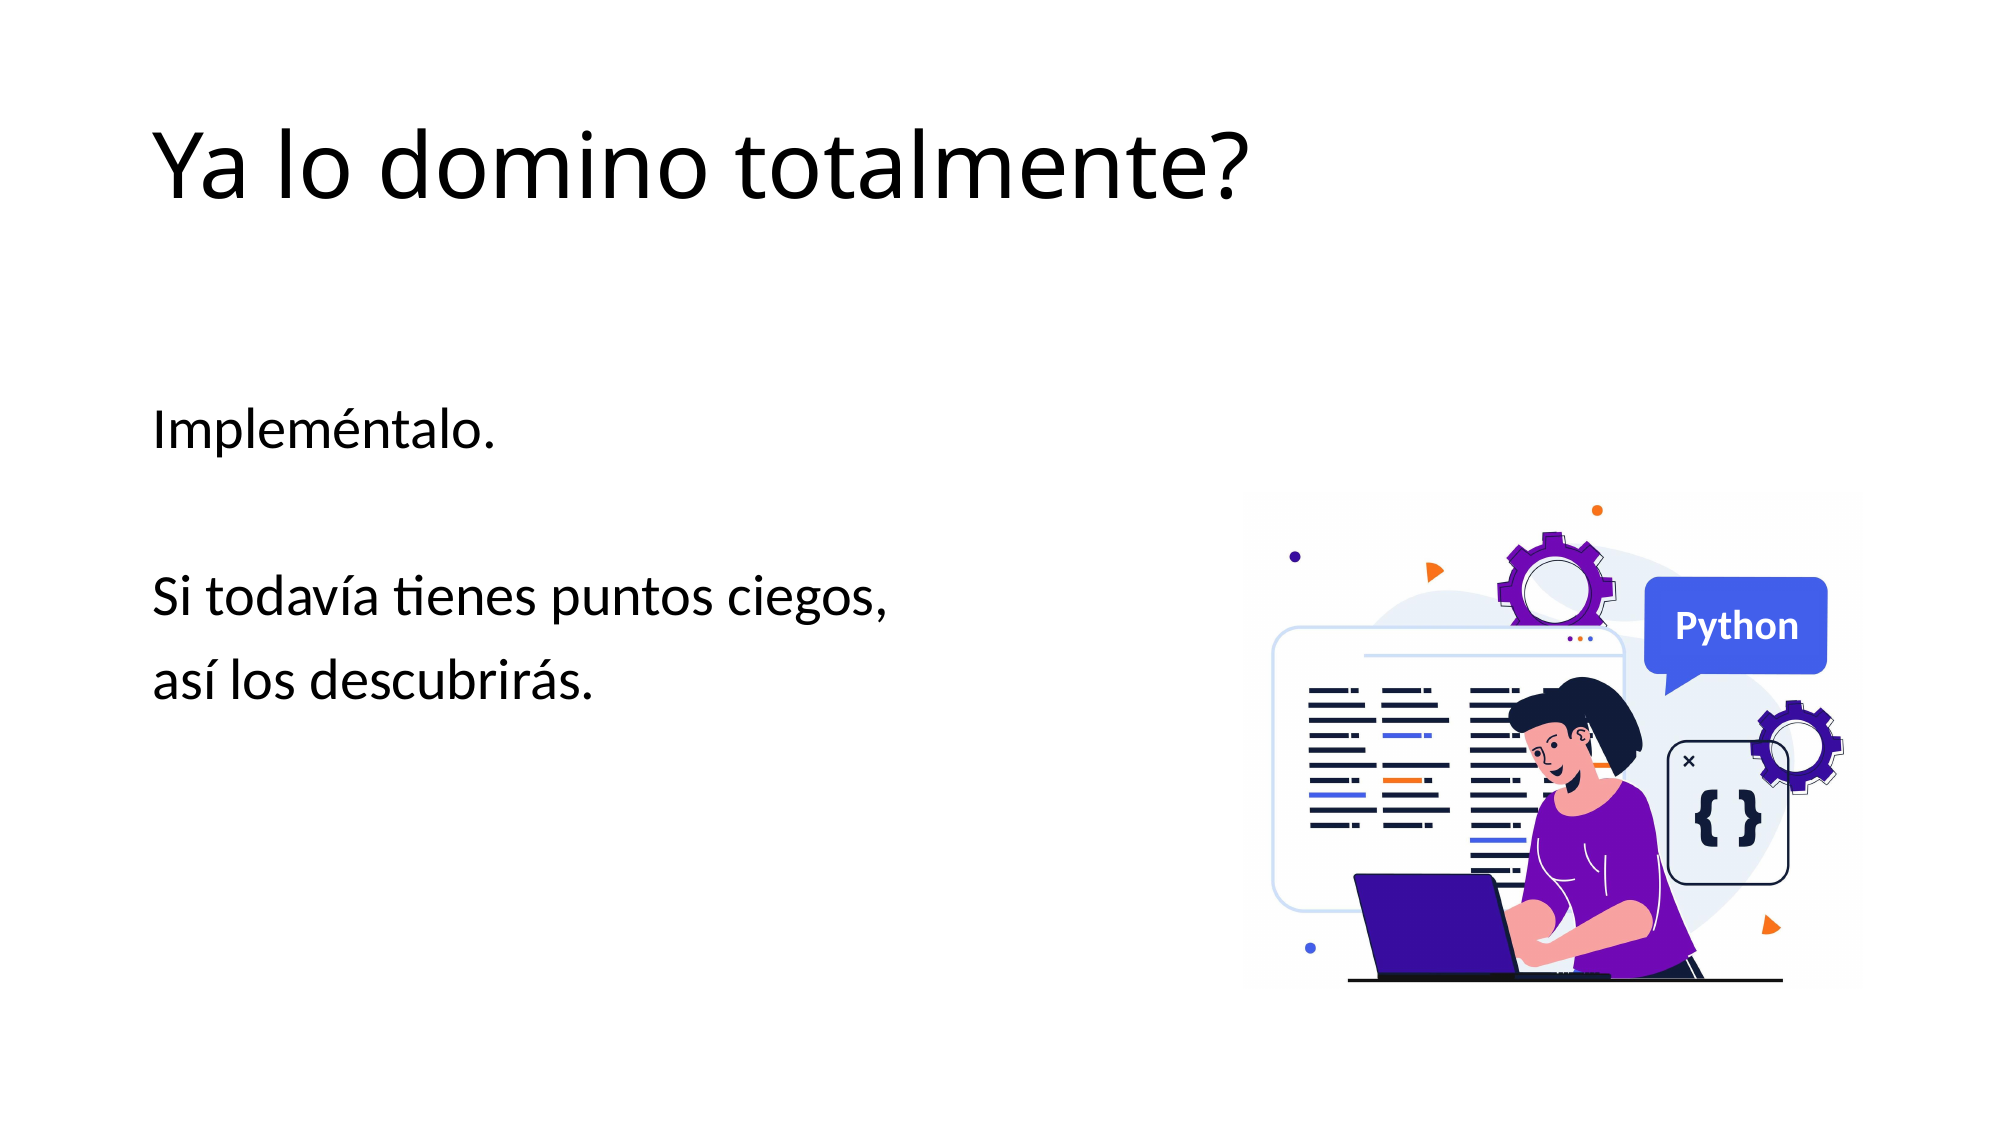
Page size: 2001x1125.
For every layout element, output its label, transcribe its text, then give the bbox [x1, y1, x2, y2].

title Ya lo domino totalmente? [137, 59, 1863, 278]
picture [1243, 492, 1863, 989]
list Impleméntalo. Si todavía tienes puntos ciegos, así los descubrirás. [137, 299, 1863, 1014]
